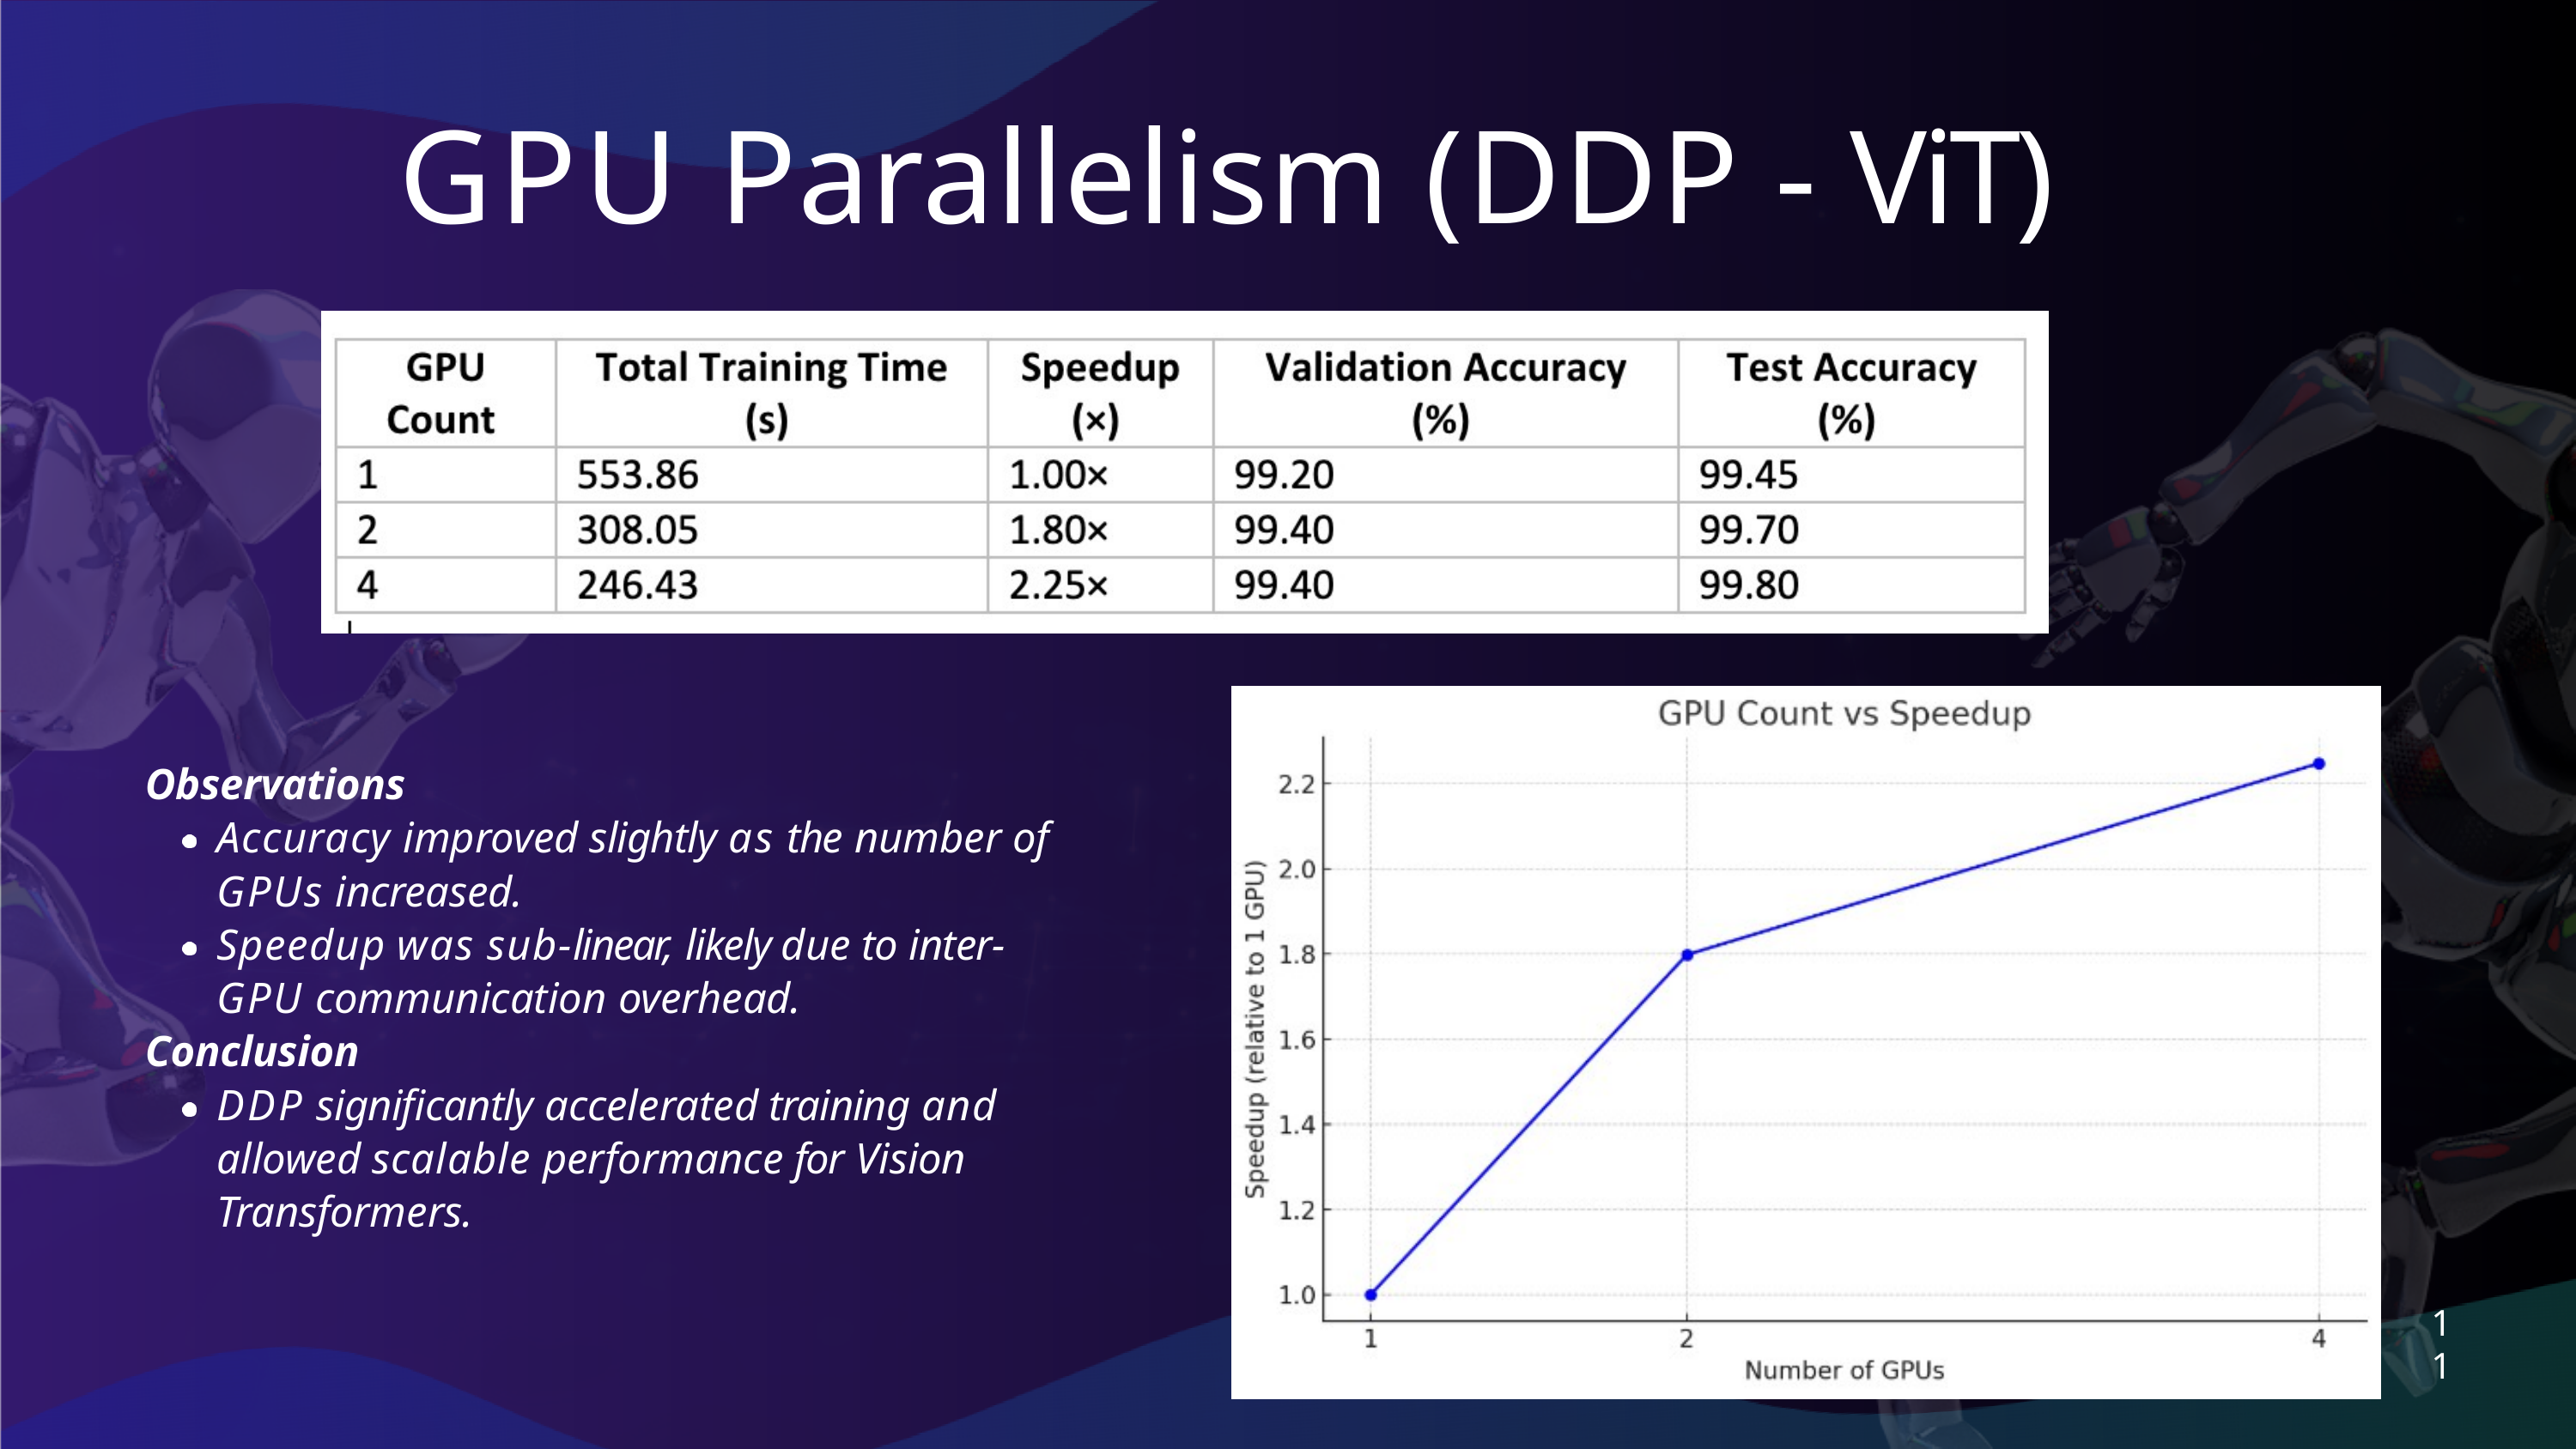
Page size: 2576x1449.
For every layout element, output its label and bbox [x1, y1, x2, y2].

text_box [0, 0, 2576, 1449]
